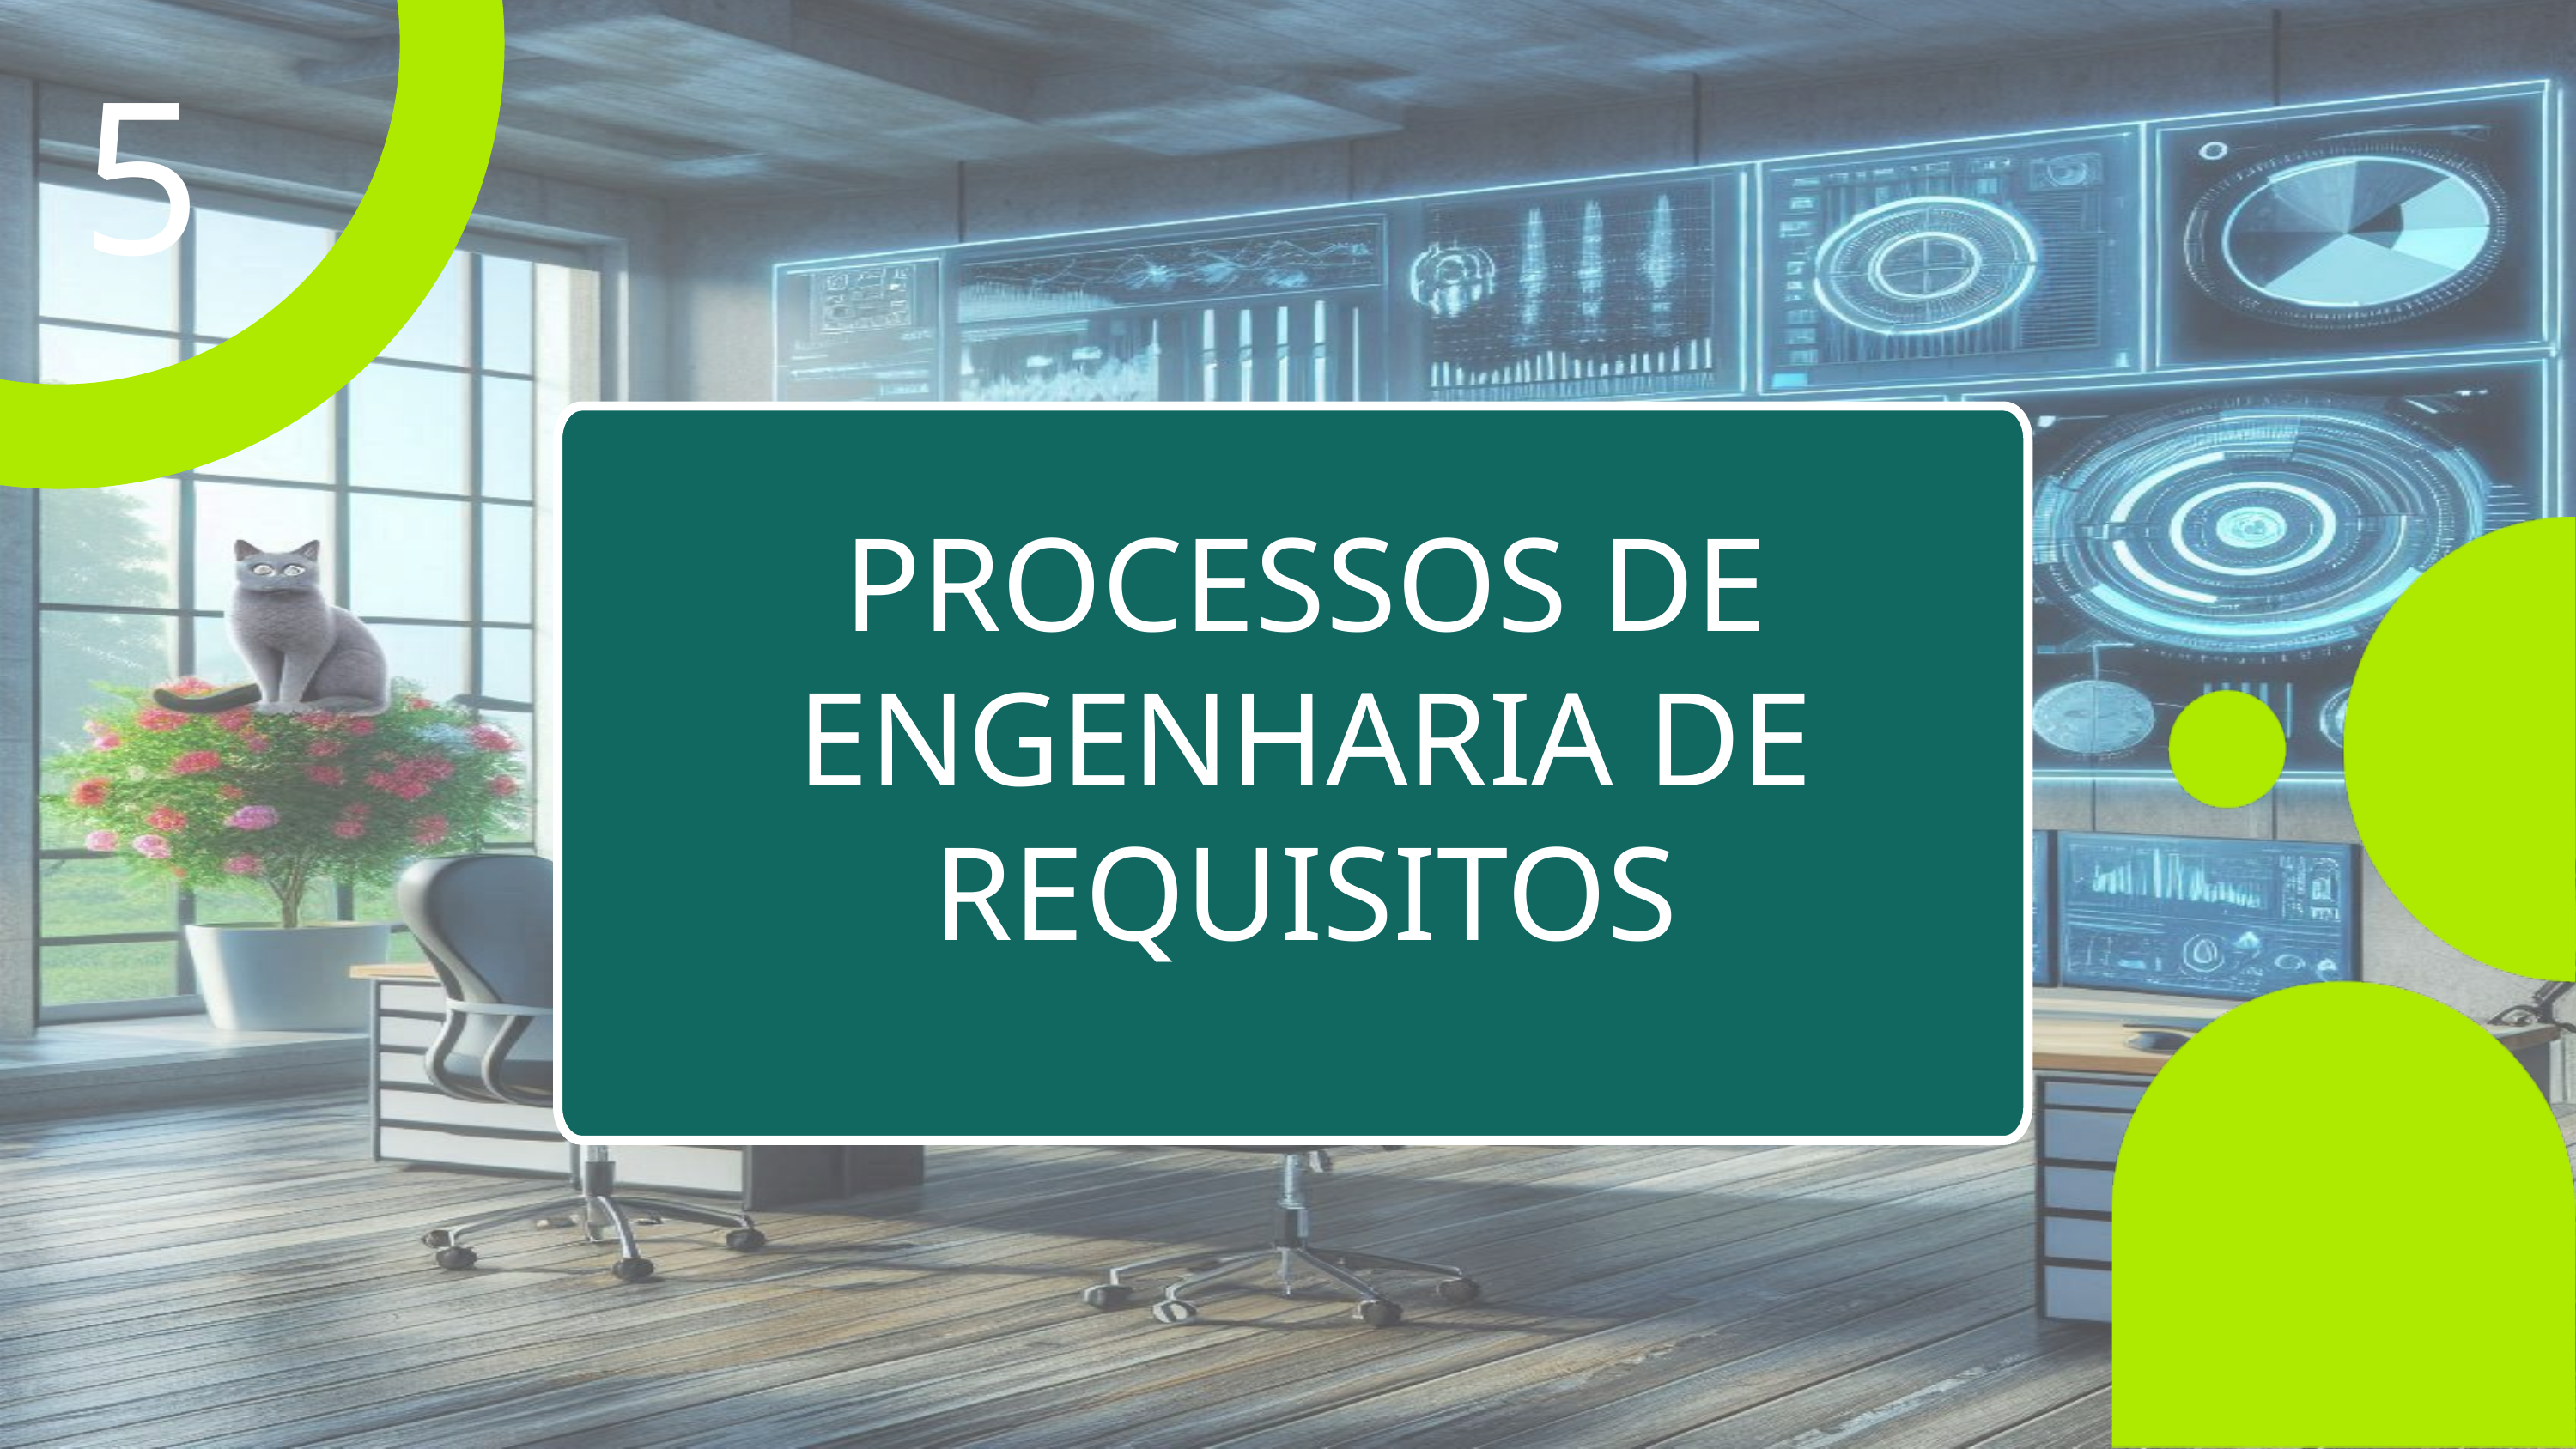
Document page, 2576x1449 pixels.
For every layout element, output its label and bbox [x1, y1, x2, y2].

picture [0, 0, 2576, 1449]
text_box [0, 0, 453, 437]
text_box [557, 379, 2028, 1141]
